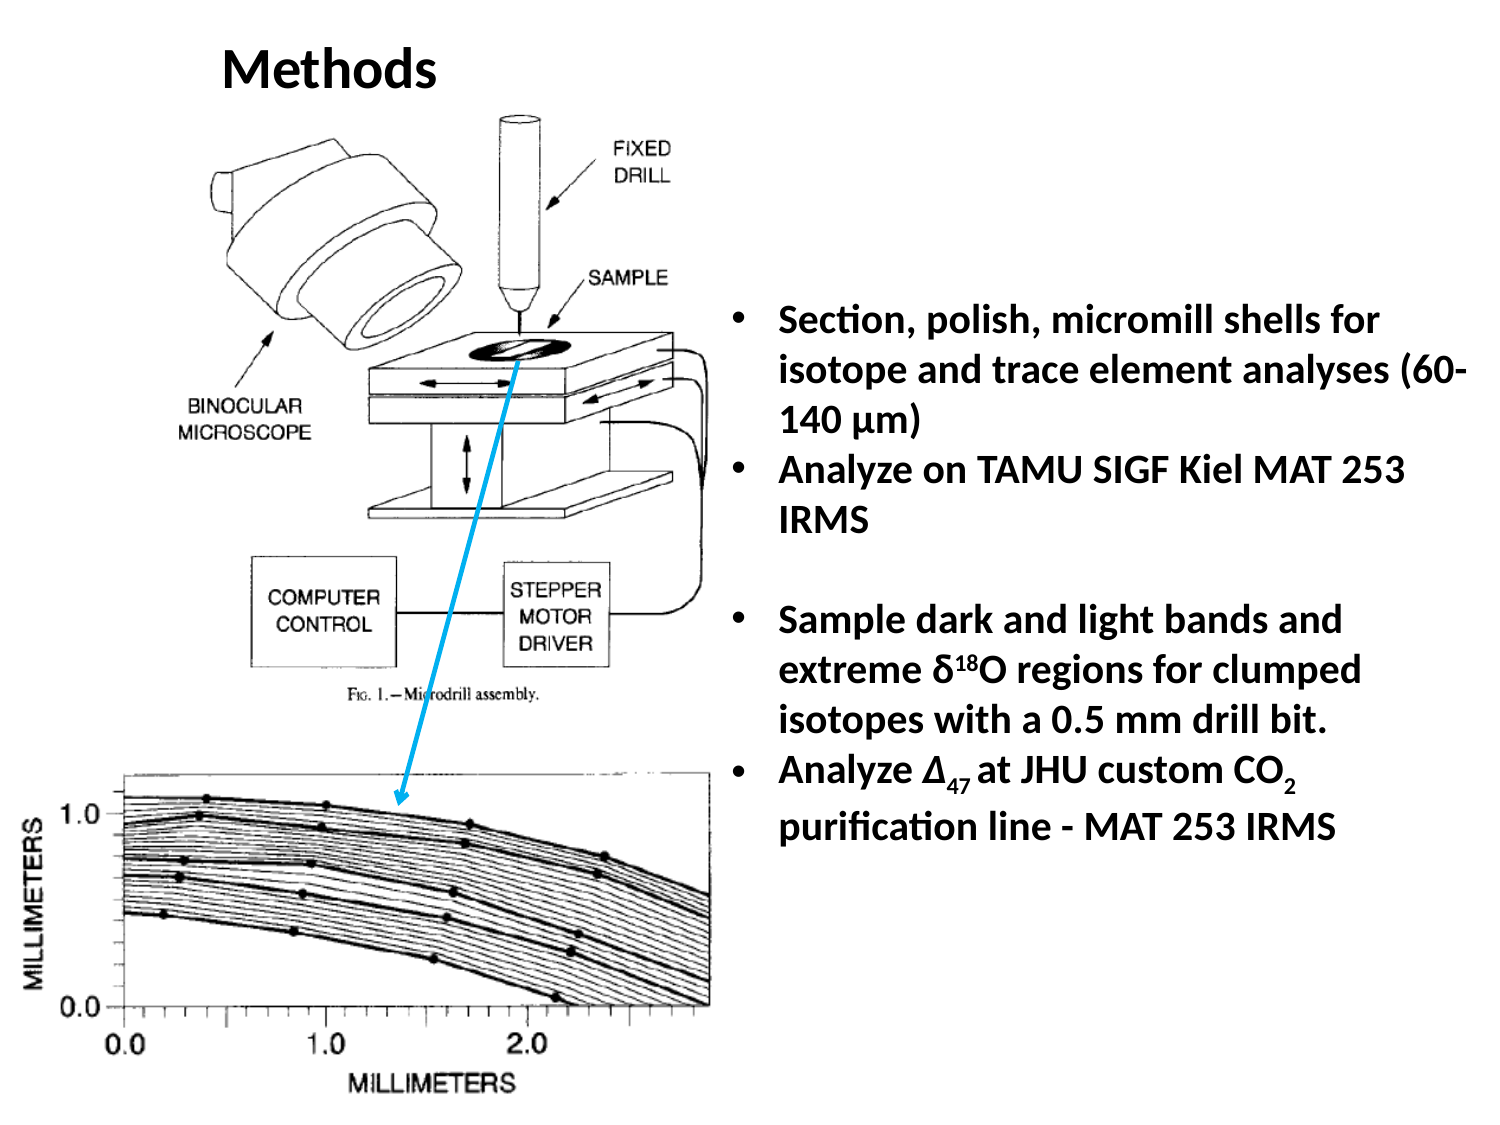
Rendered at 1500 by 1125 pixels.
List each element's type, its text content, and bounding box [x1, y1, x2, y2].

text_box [0, 96, 723, 1111]
text_box Section, polish, micromill shells for isotope and trace element analyses (60-140 µm) Analyze on TAMU SIGF Kiel MAT 253 IRMS Sample dark and light bands and extreme δ18O regions for clumped isotopes with a 0.5 mm drill bit. Analyze Δ47 at JHU custom CO2 purification line - MAT 253 IRMS [728, 284, 1500, 857]
text_box Methods [206, 22, 595, 95]
